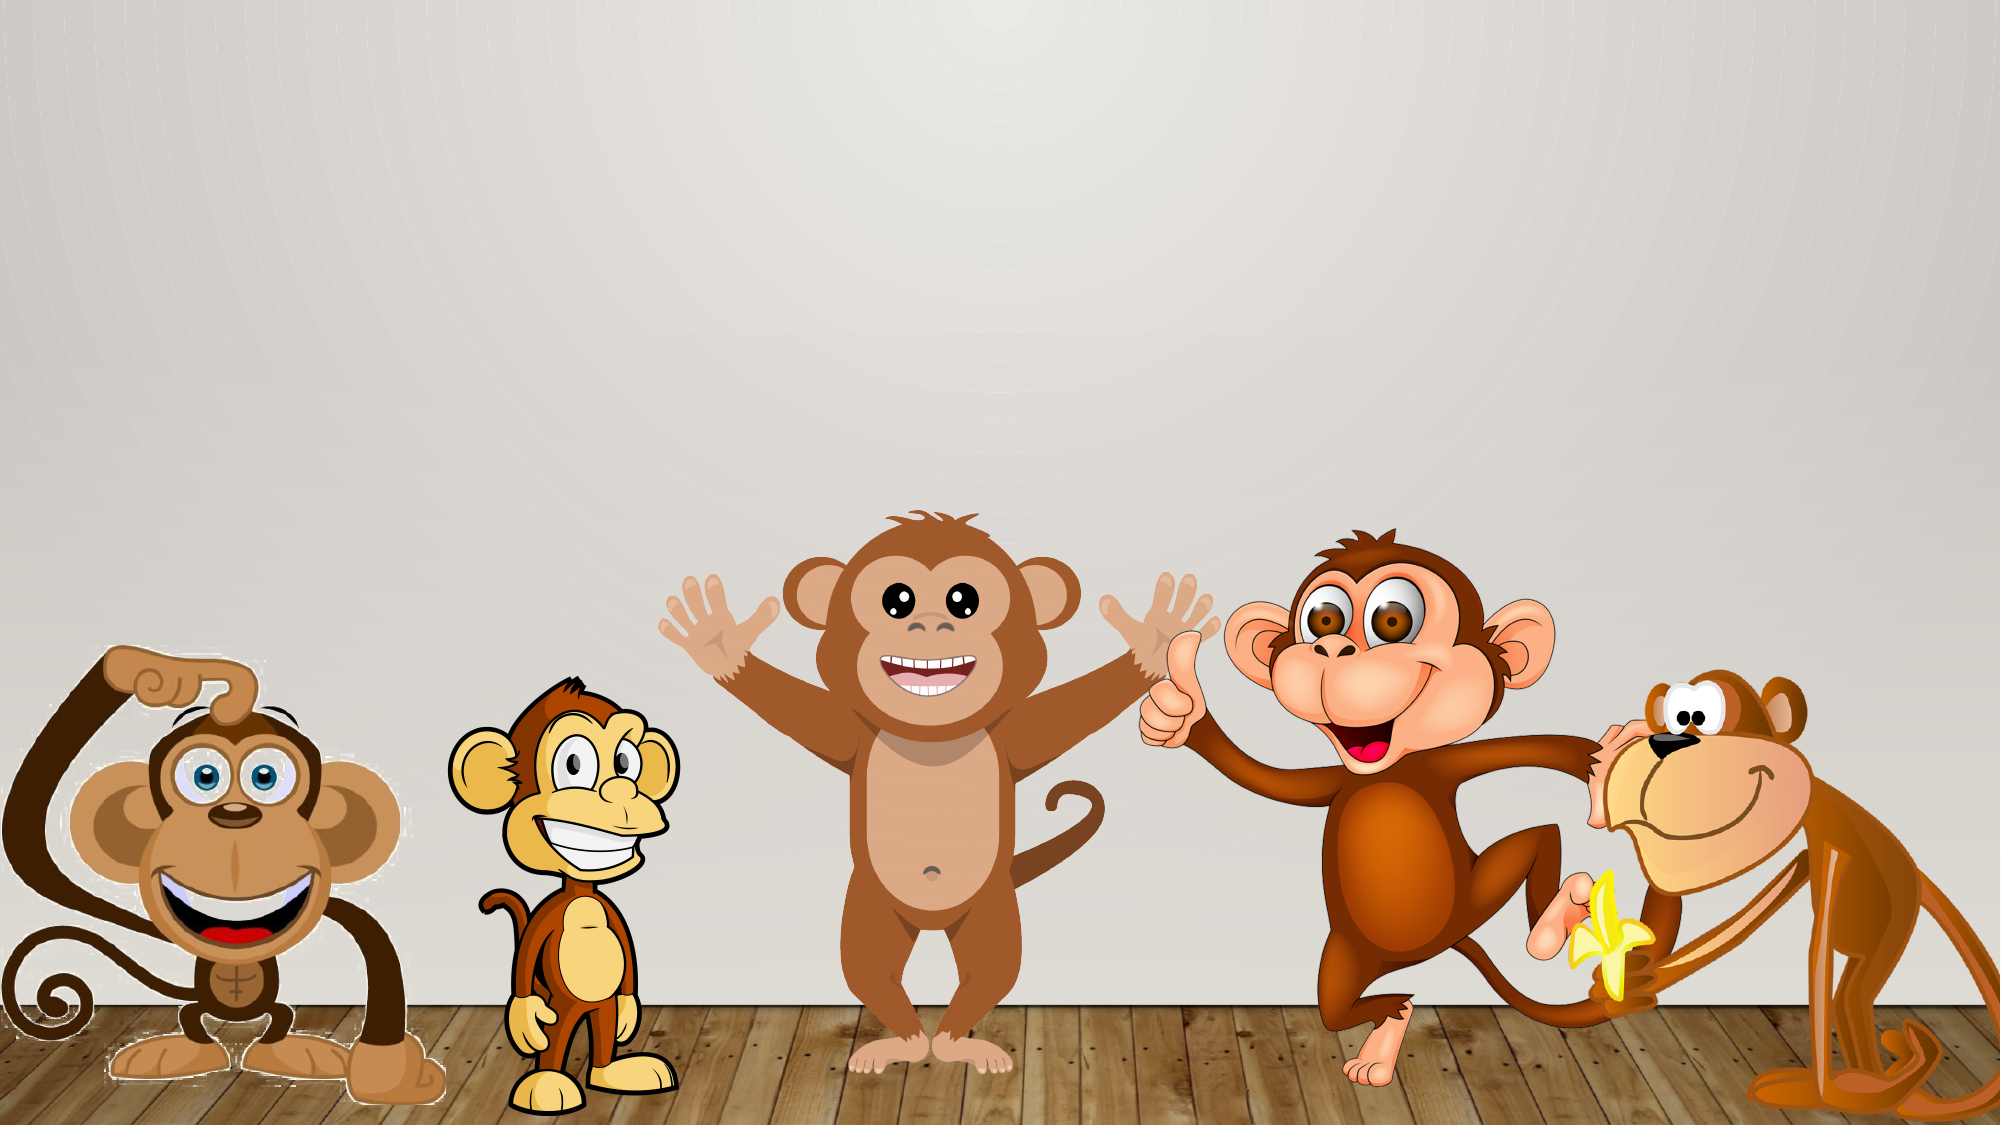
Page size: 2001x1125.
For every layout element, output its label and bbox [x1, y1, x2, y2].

picture [0, 509, 2000, 1125]
